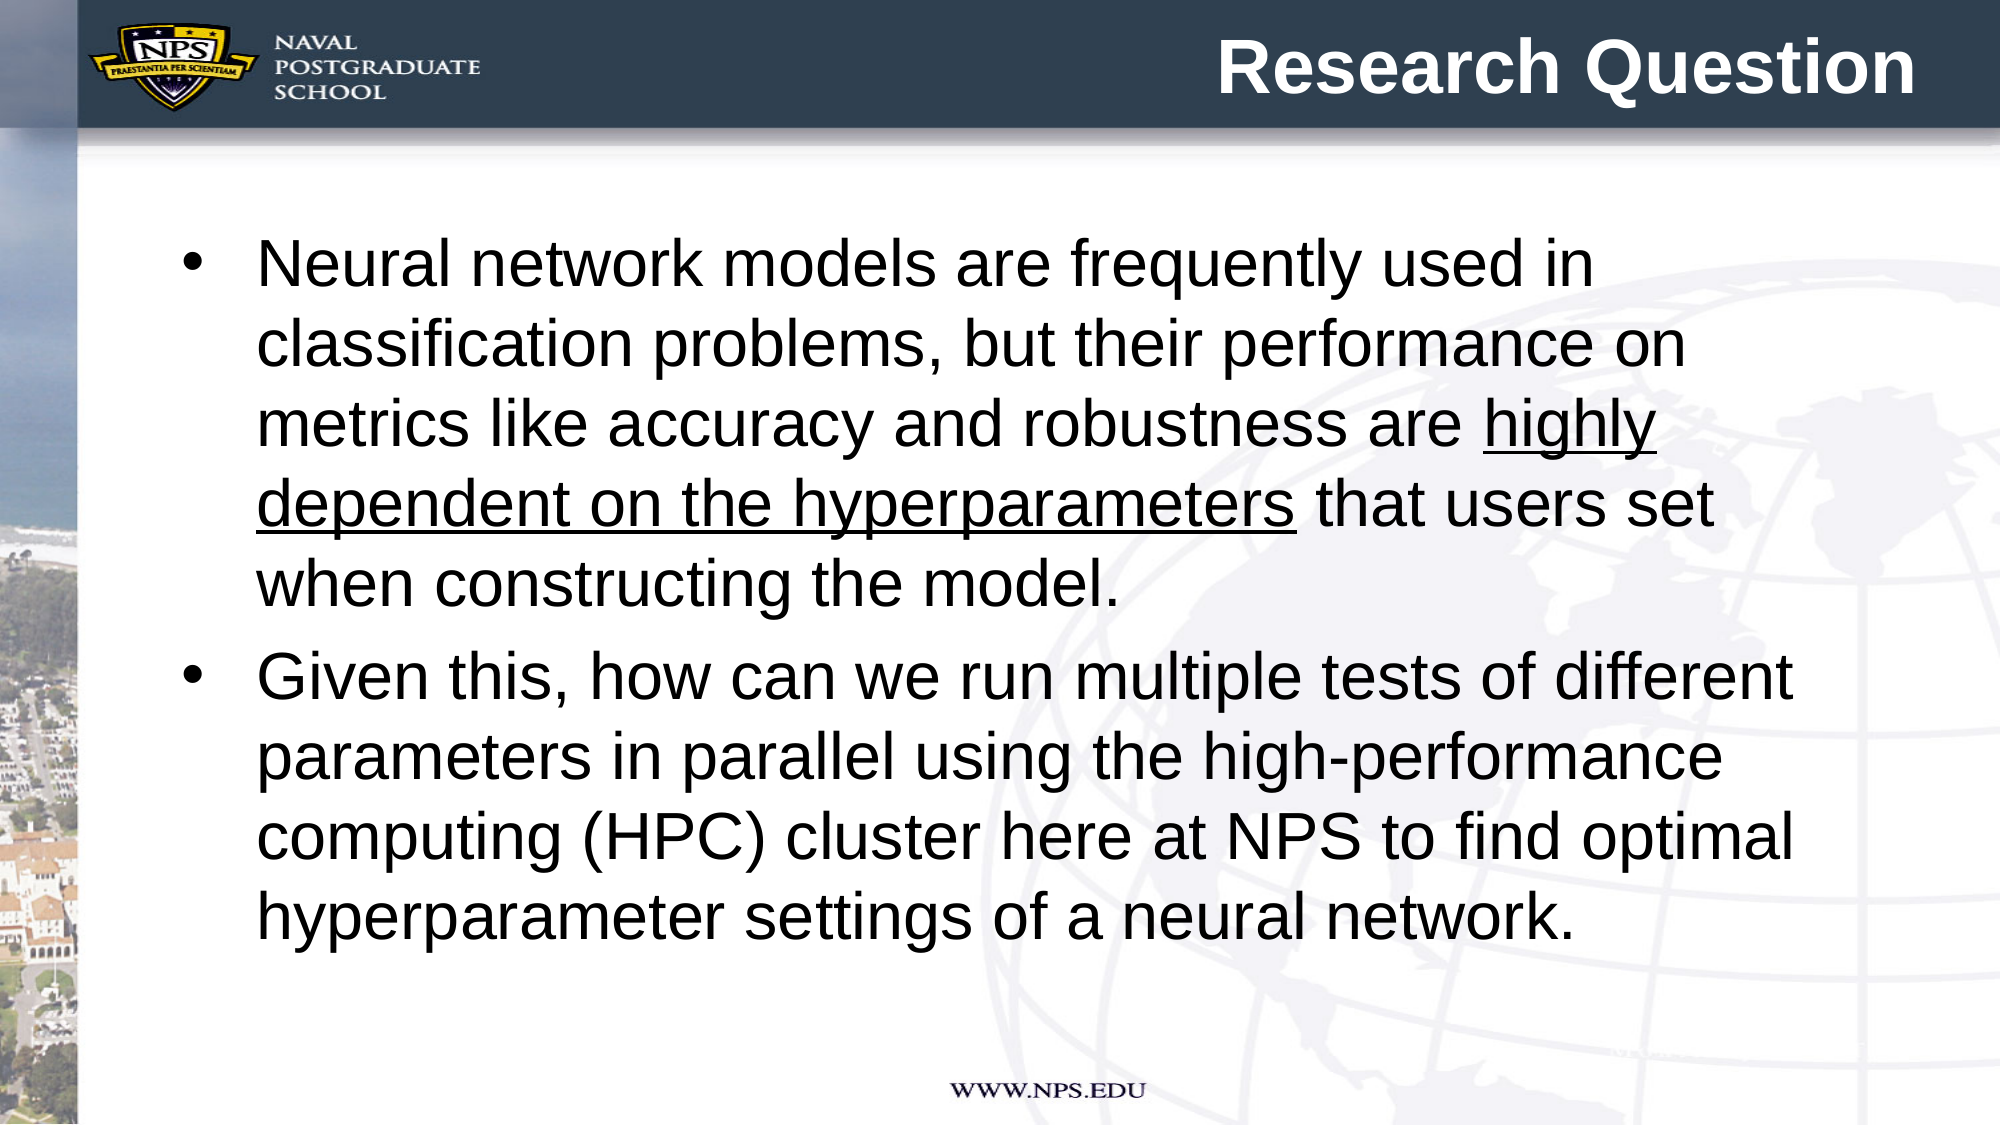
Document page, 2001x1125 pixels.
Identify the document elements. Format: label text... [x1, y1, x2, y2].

title Research Question [500, 0, 1934, 125]
list Neural network models are frequently used in classification problems, but their performance on metrics like accuracy and robustness are highly dependent on the hyperparameters that users set when constructing the model. Given this, how can we run multiple tests of different parameters in parallel using the high-performance computing (HPC) cluster here at NPS to find optimal hyperparameter settings of a neural network. [166, 212, 1900, 1000]
picture [0, 0, 2000, 1125]
